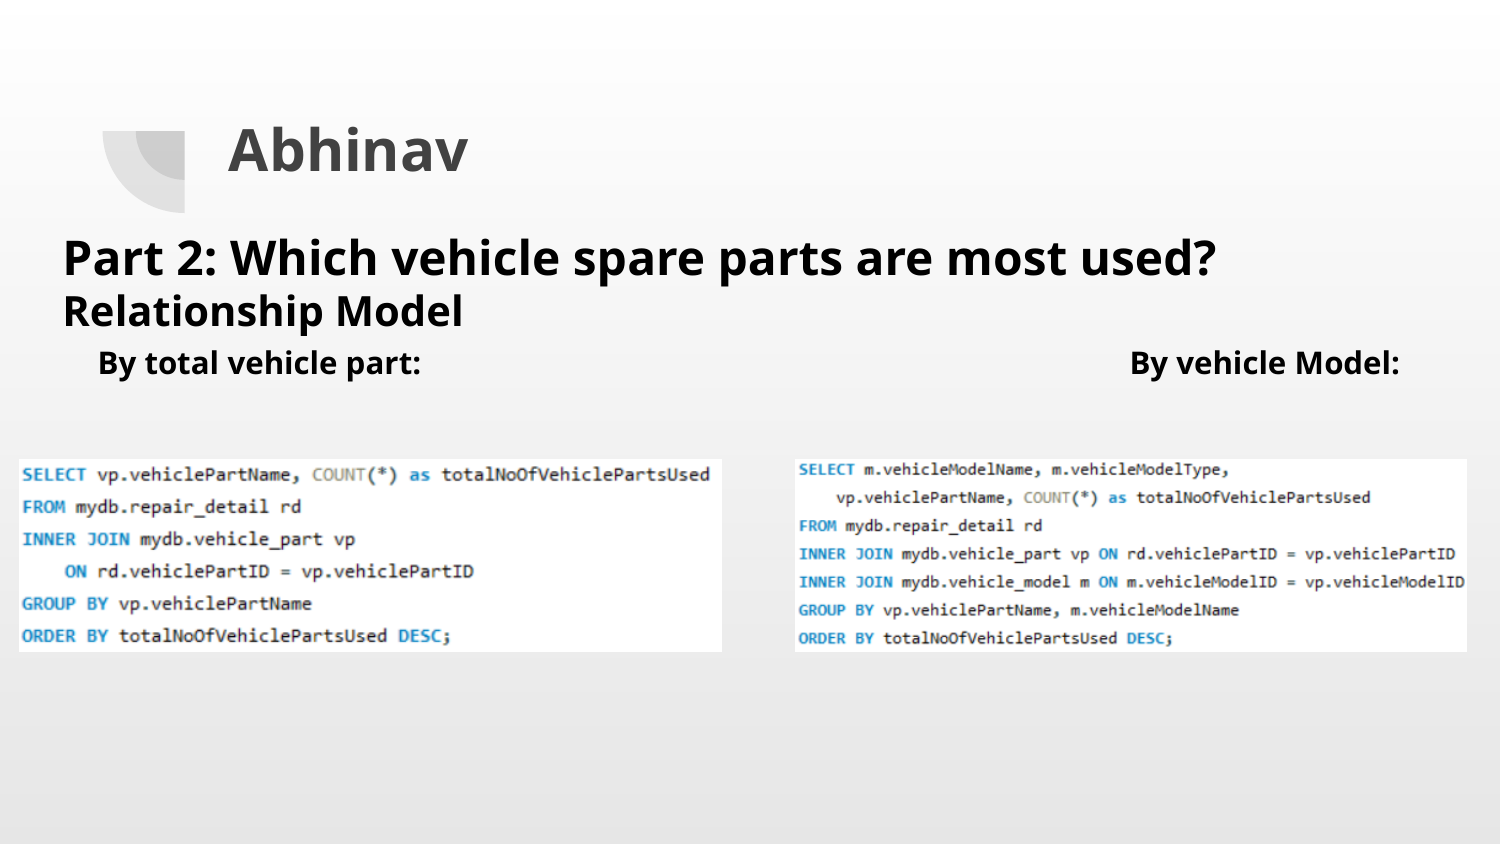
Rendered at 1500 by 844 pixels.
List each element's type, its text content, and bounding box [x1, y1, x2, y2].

picture [795, 458, 1467, 652]
list Part 2: Which vehicle spare parts are most used? [47, 203, 1479, 310]
list Relationship Model [47, 310, 1479, 369]
picture [19, 458, 722, 652]
list By total vehicle part: By vehicle Model: [40, 322, 1460, 429]
title Abhinav [213, 98, 1368, 203]
